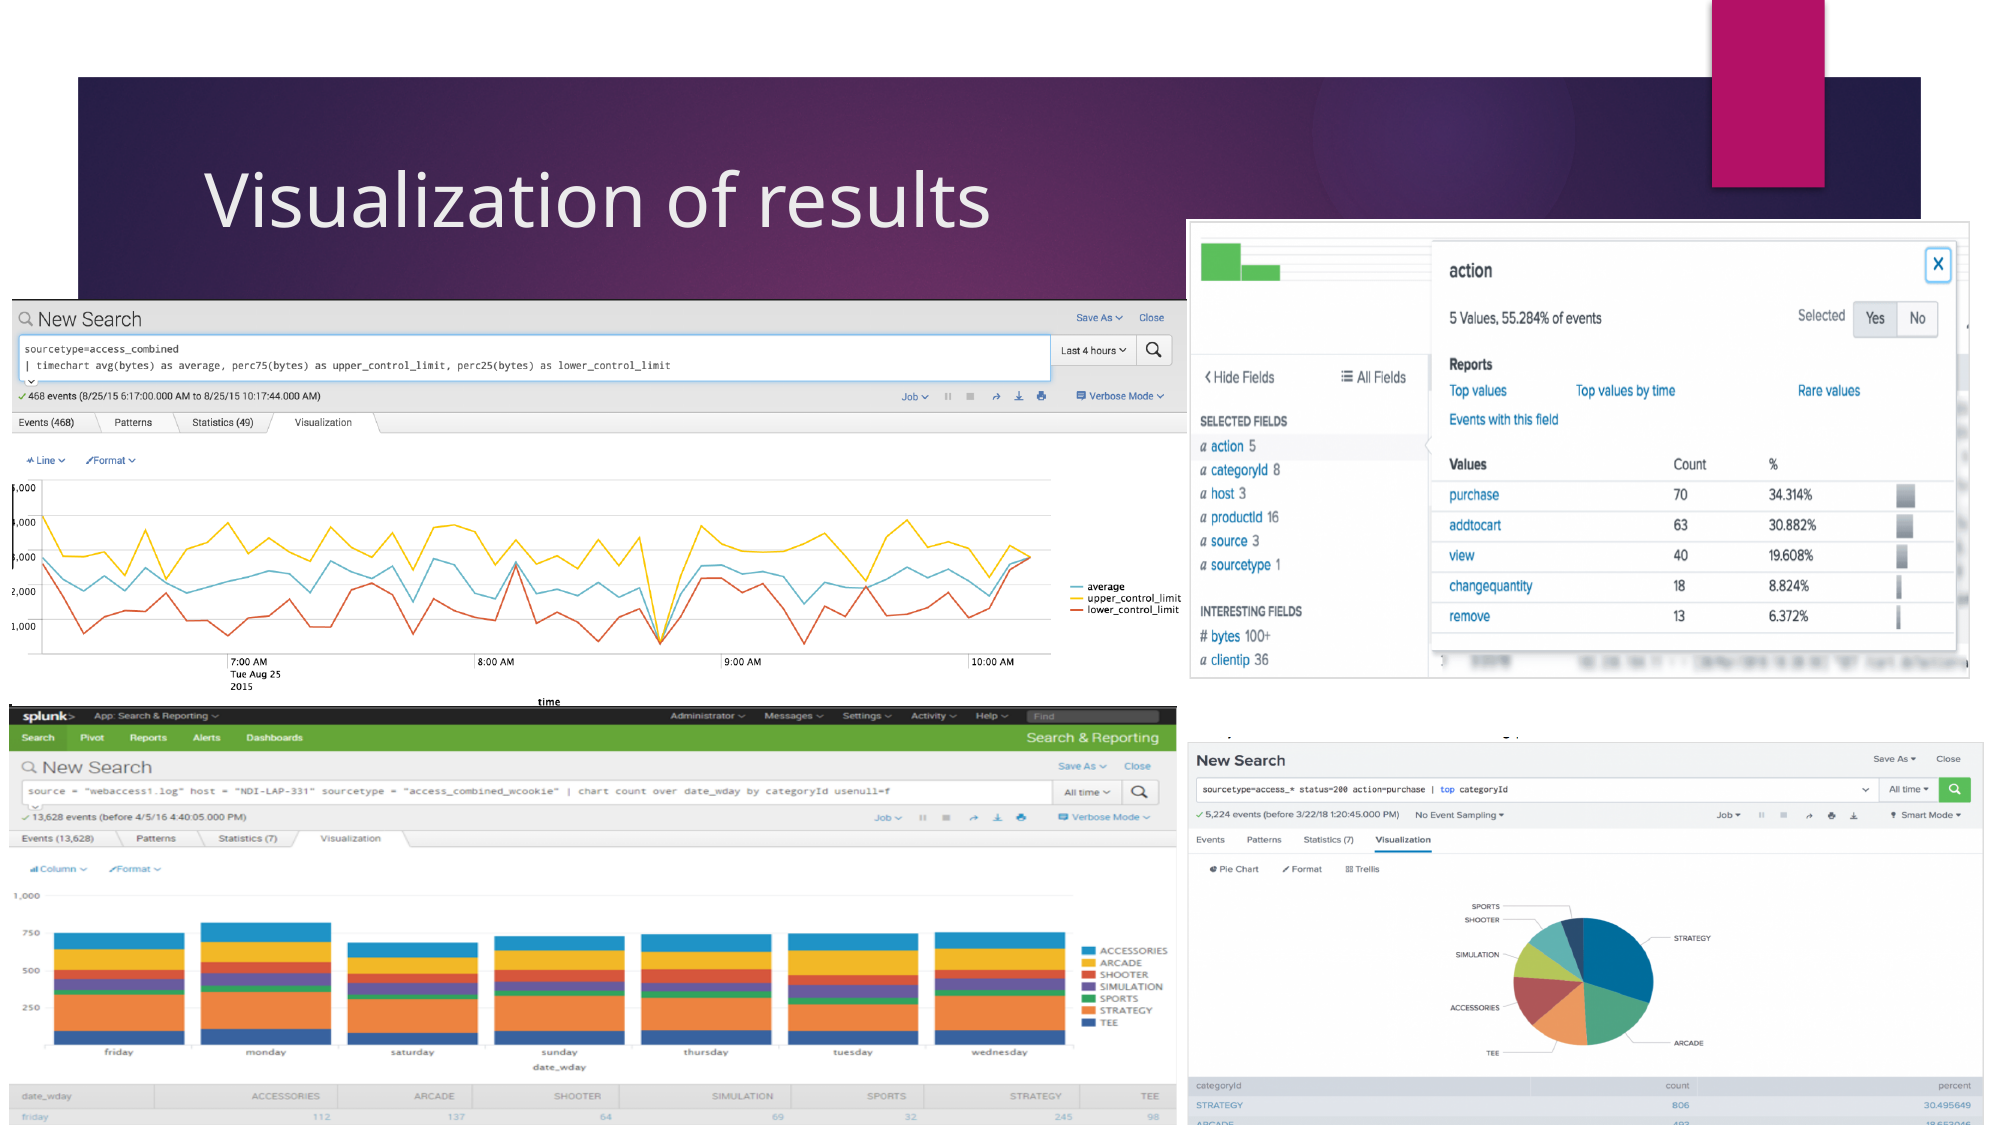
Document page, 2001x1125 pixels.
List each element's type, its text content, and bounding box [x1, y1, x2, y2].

title Visualization of results [189, 159, 1627, 235]
picture [8, 219, 2000, 1125]
picture [1185, 737, 2000, 1125]
